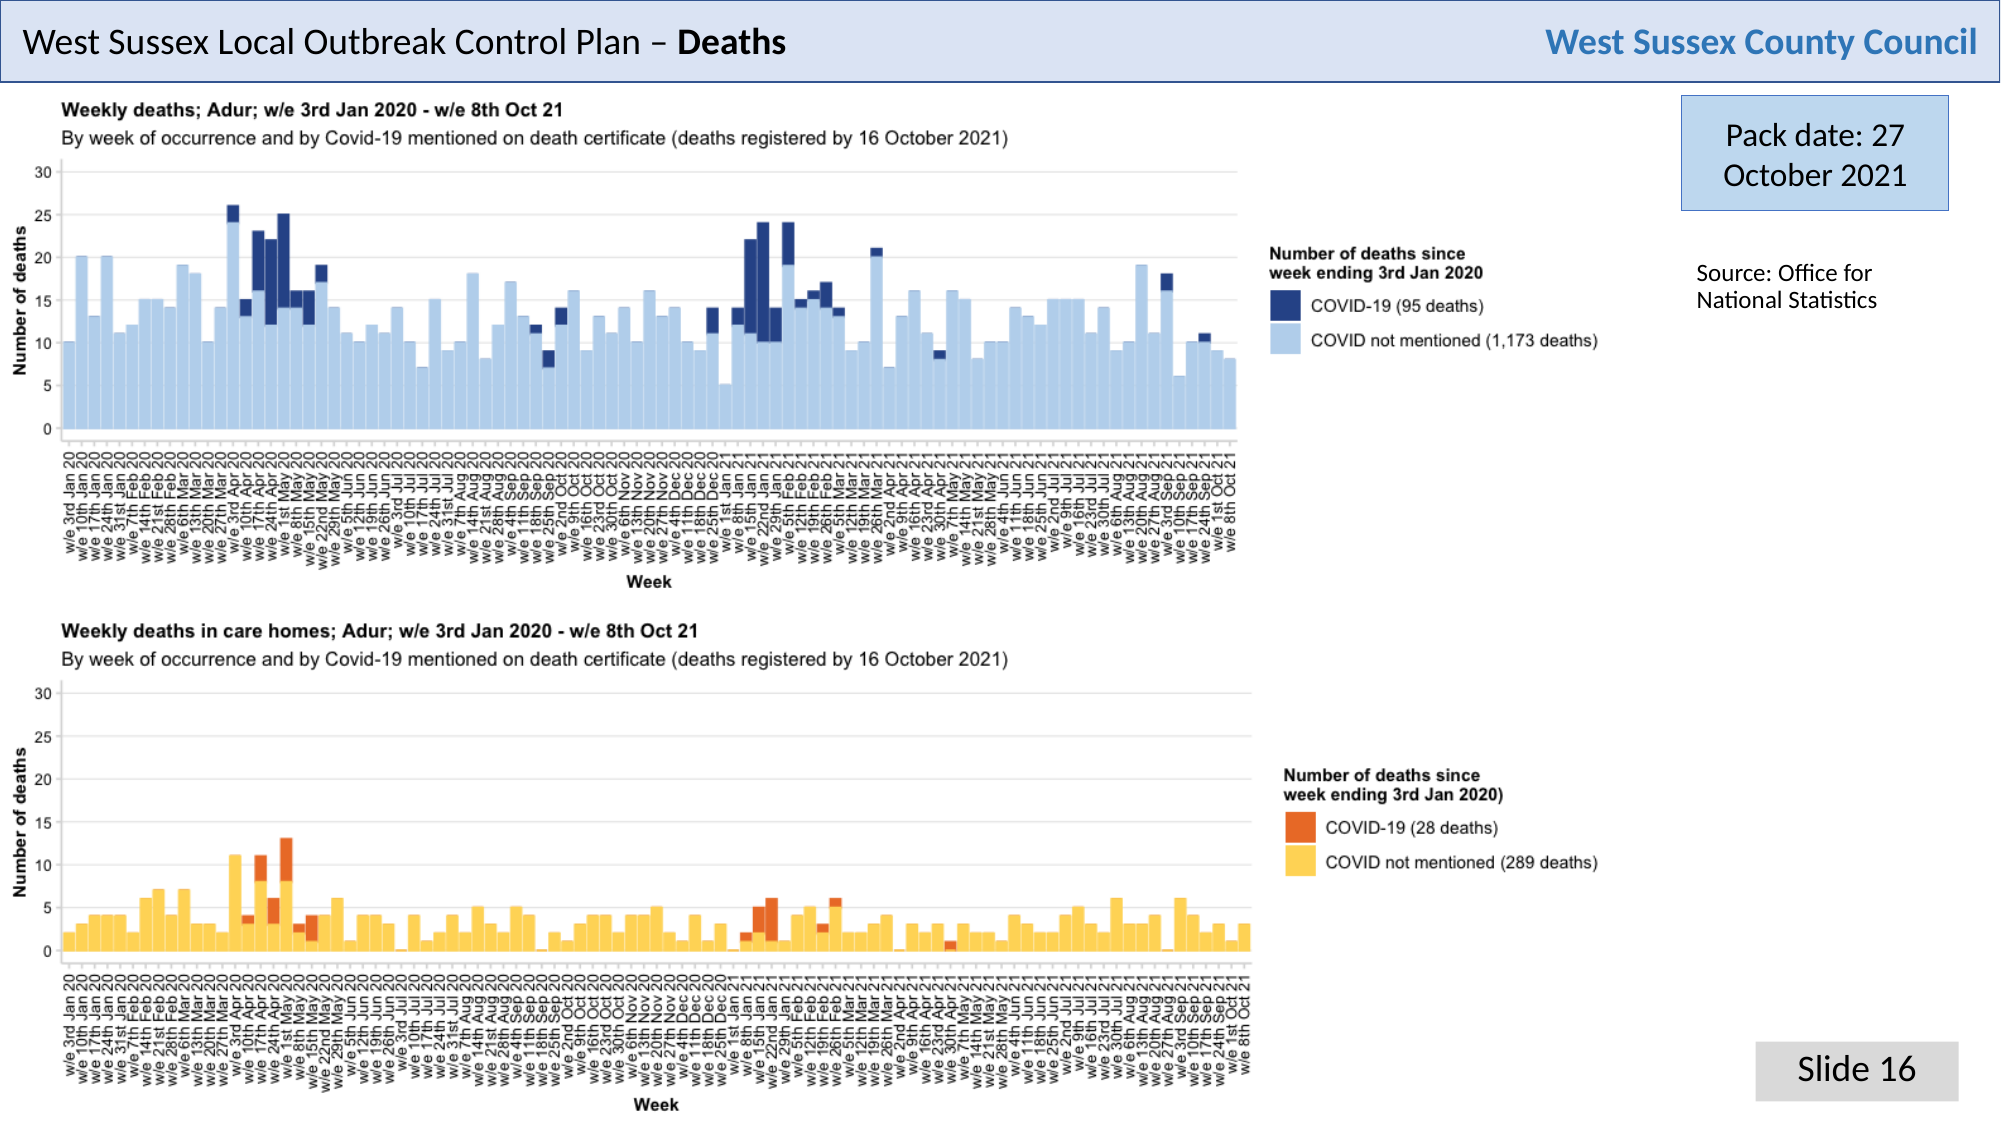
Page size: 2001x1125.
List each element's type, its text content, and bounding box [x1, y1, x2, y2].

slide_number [1681, 95, 1949, 211]
list Slide 16 [1755, 1041, 1959, 1102]
list Source: Office for National Statistics [1681, 252, 1959, 289]
picture [3, 612, 1619, 1125]
picture [3, 91, 1619, 602]
